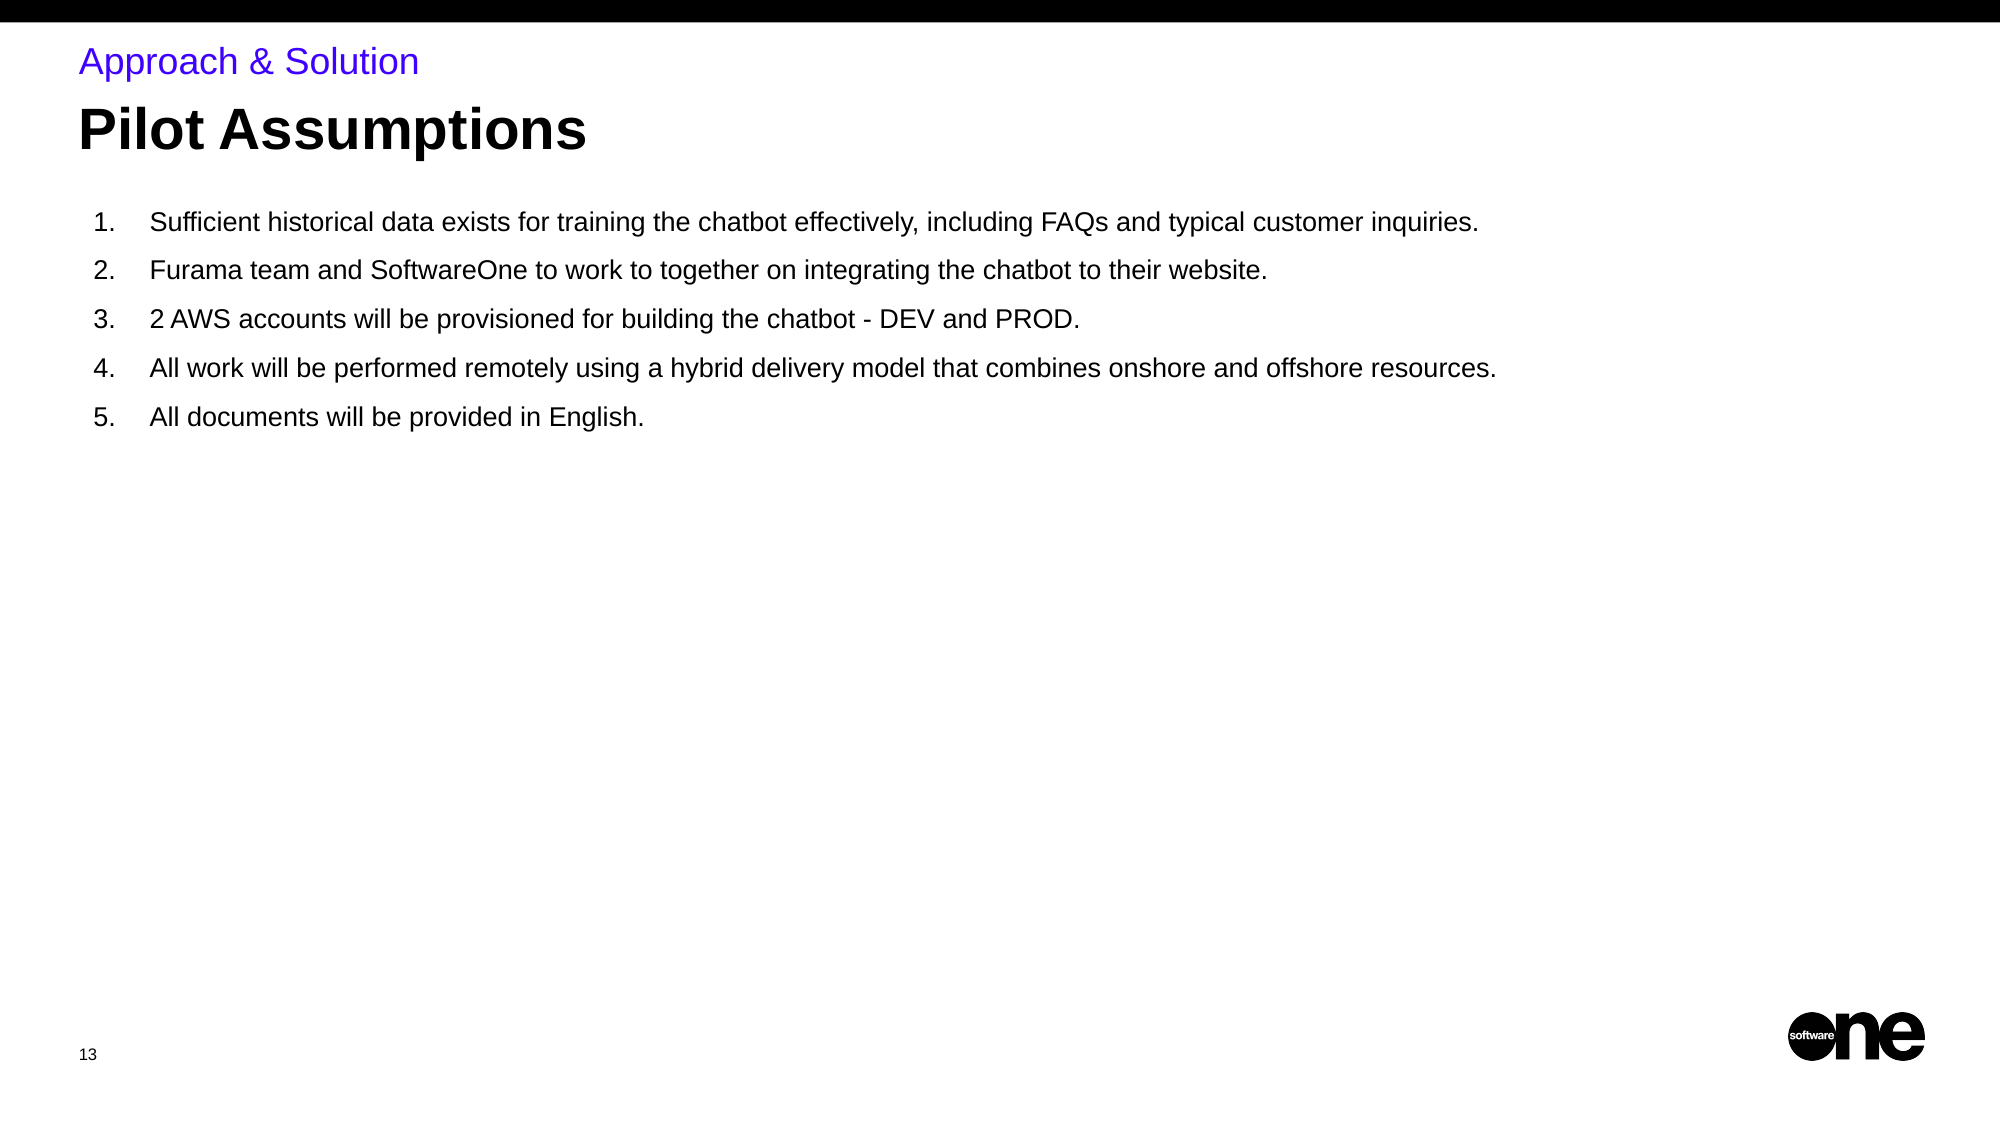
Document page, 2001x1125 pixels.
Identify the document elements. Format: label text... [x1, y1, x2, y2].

list Approach & Solution [78, 36, 1922, 86]
title Pilot Assumptions [78, 99, 1922, 180]
picture [1788, 1012, 1925, 1061]
slide_number 13 [78, 1040, 108, 1068]
text_box Sufficient historical data exists for training the chatbot effectively, including FAQs and typical customer inquiries. Furama team and SoftwareOne to work to together on integrating the chatbot to their website. 2 AWS accounts will be provisioned for building the chatbot - DEV and PROD. All work will be performed remotely using a hybrid delivery model that combines onshore and offshore resources. All documents will be provided in English. [78, 180, 1976, 439]
